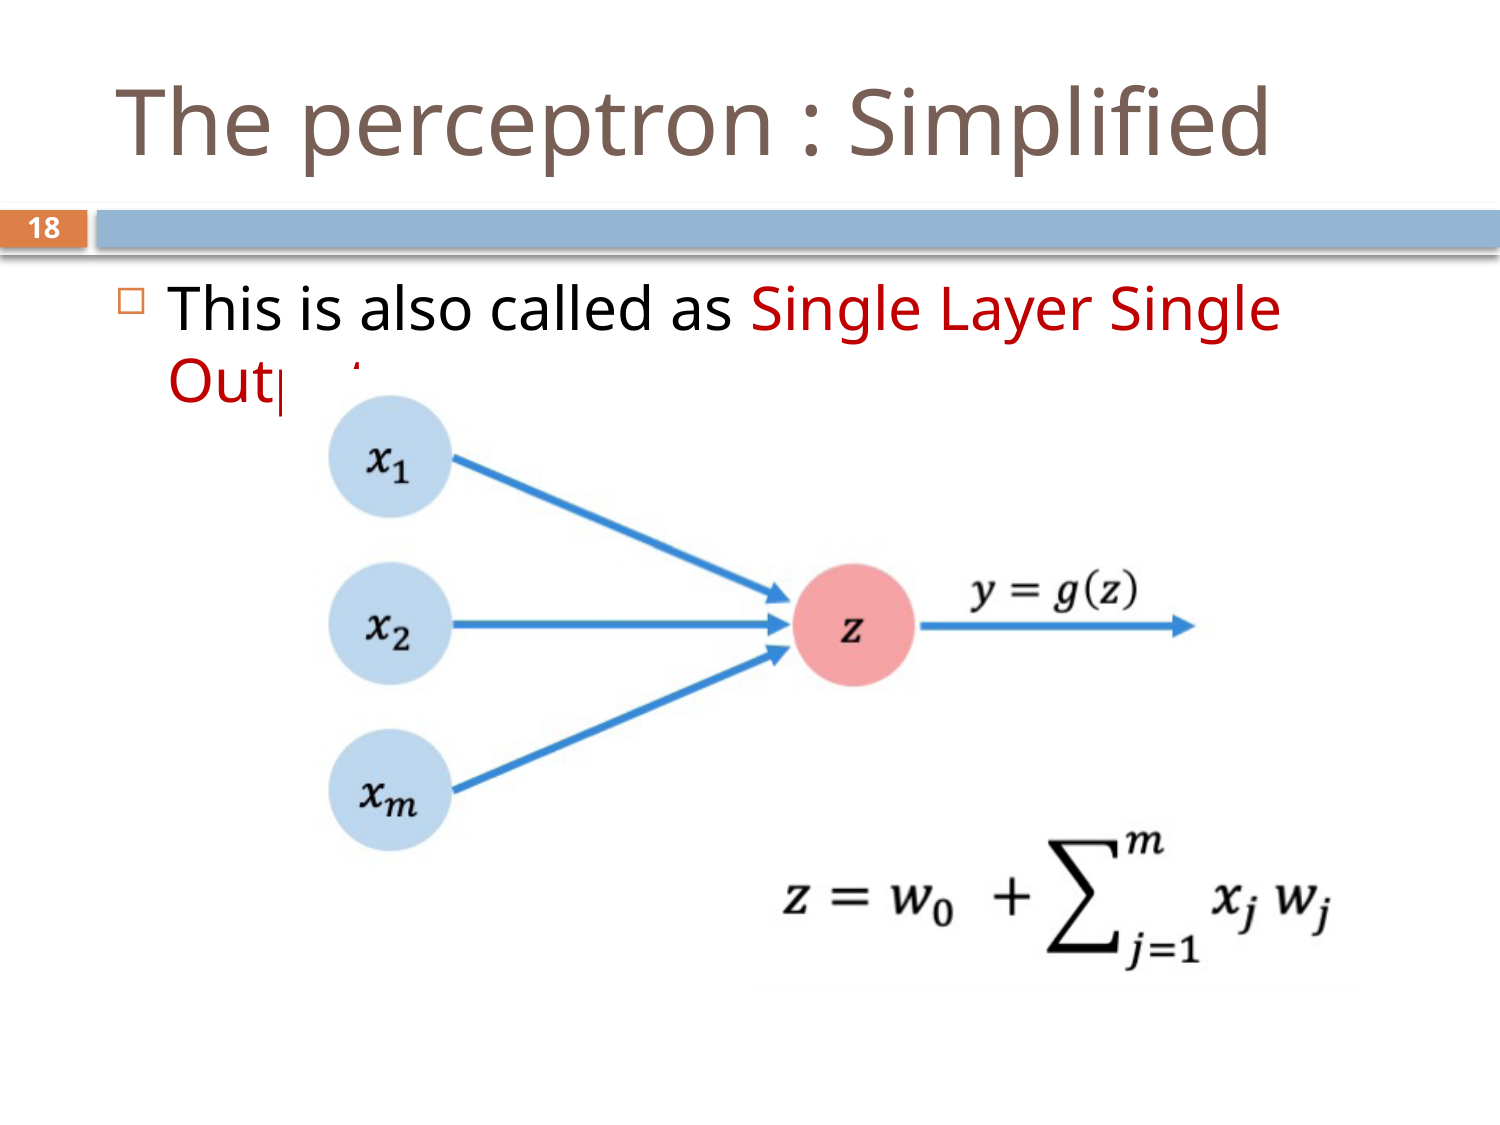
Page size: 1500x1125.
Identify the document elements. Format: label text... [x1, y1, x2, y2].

picture [281, 369, 1363, 988]
slide_number 18 [0, 208, 88, 249]
title The perceptron : Simplified [100, 37, 1438, 200]
list This is also called as Single Layer Single Output [100, 262, 1438, 1000]
